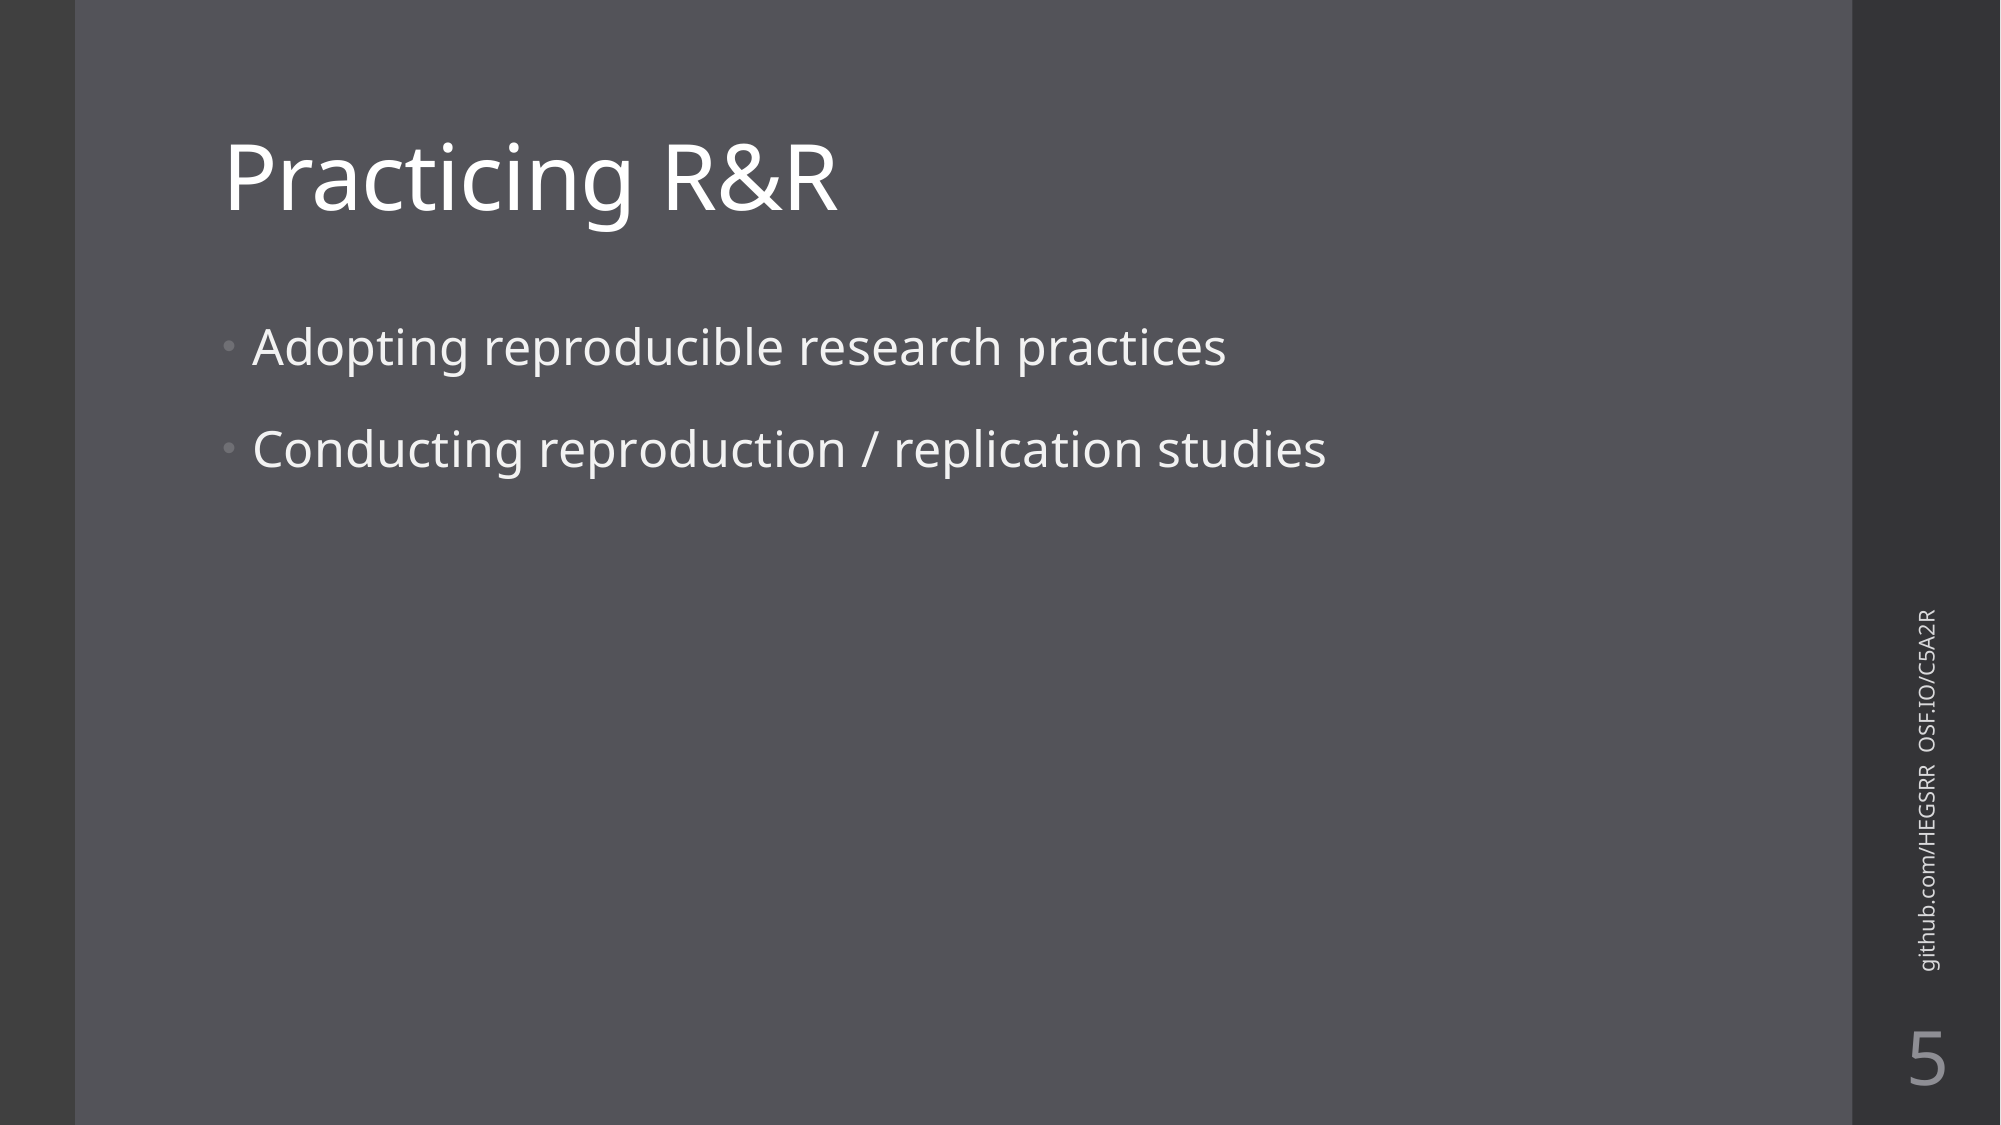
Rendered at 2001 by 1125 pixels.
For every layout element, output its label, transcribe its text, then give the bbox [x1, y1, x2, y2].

list Adopting reproducible research practices Conducting reproduction / replication studies [206, 299, 1617, 1014]
footer github.com/HEGSRR OSF.IO/C5A2R [1897, 400, 1958, 988]
slide_number 5 [1852, 1012, 2000, 1110]
title Practicing R&R [206, 60, 1797, 278]
